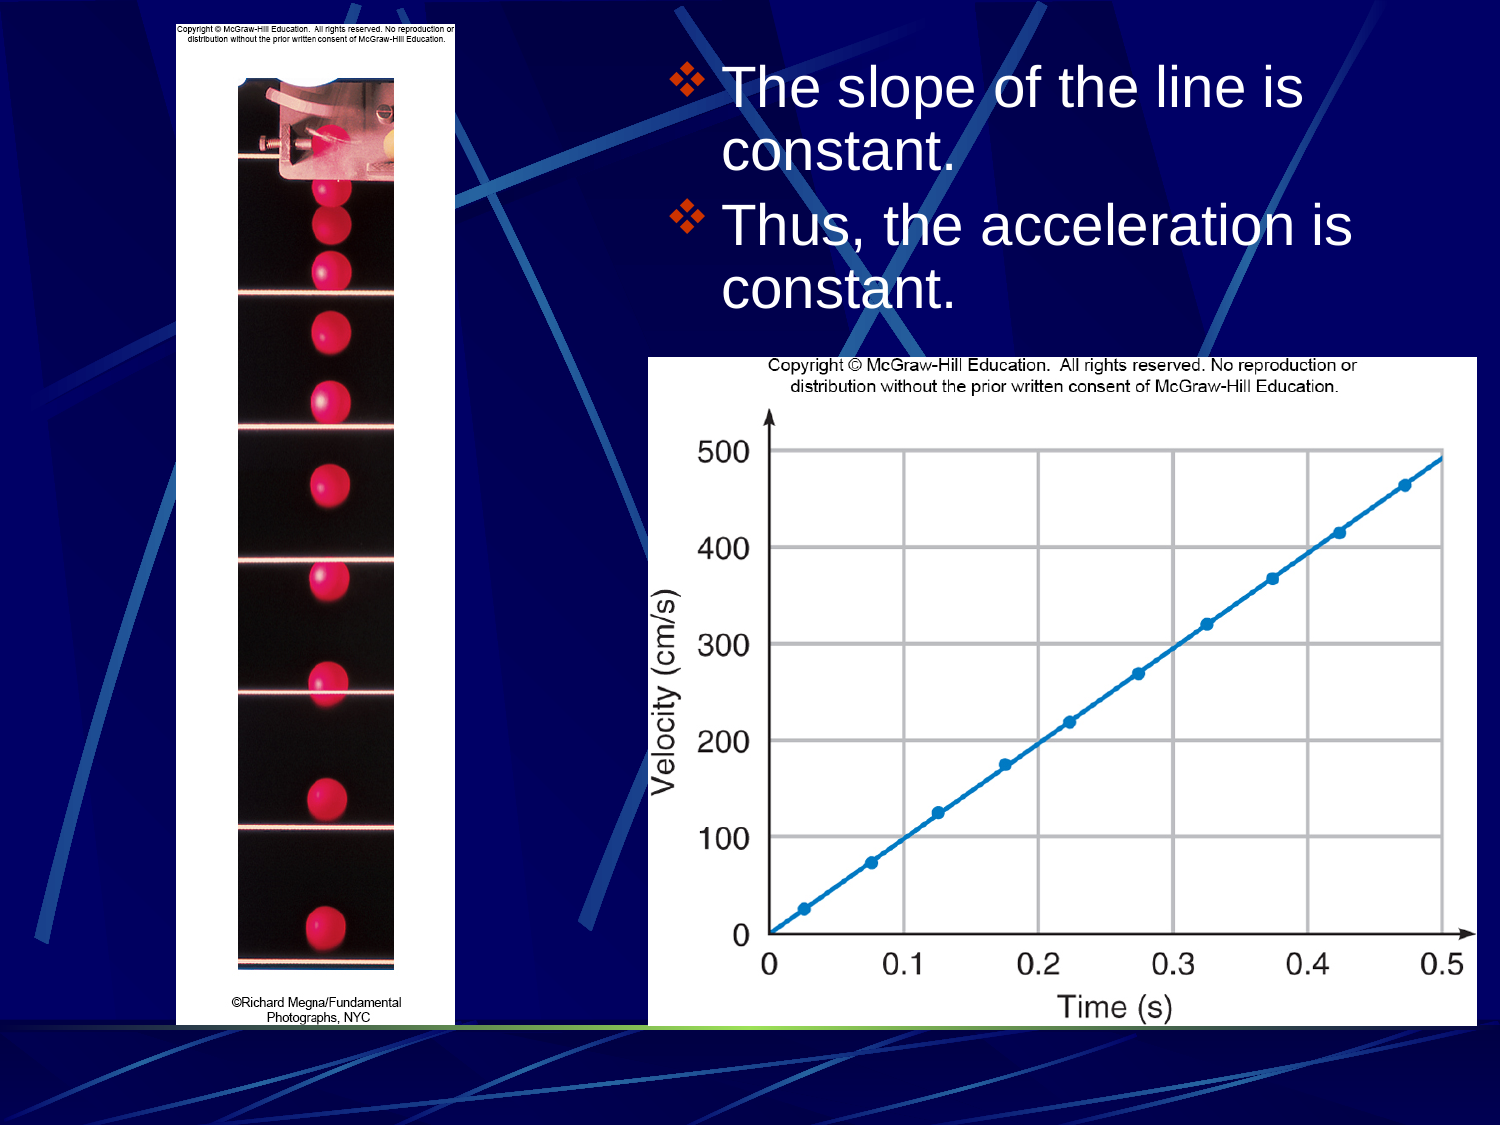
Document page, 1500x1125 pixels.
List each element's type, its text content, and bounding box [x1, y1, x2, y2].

picture [648, 356, 1477, 1026]
list The slope of the line is constant. Thus, the acceleration is constant. [650, 50, 1500, 1075]
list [175, 24, 455, 1026]
